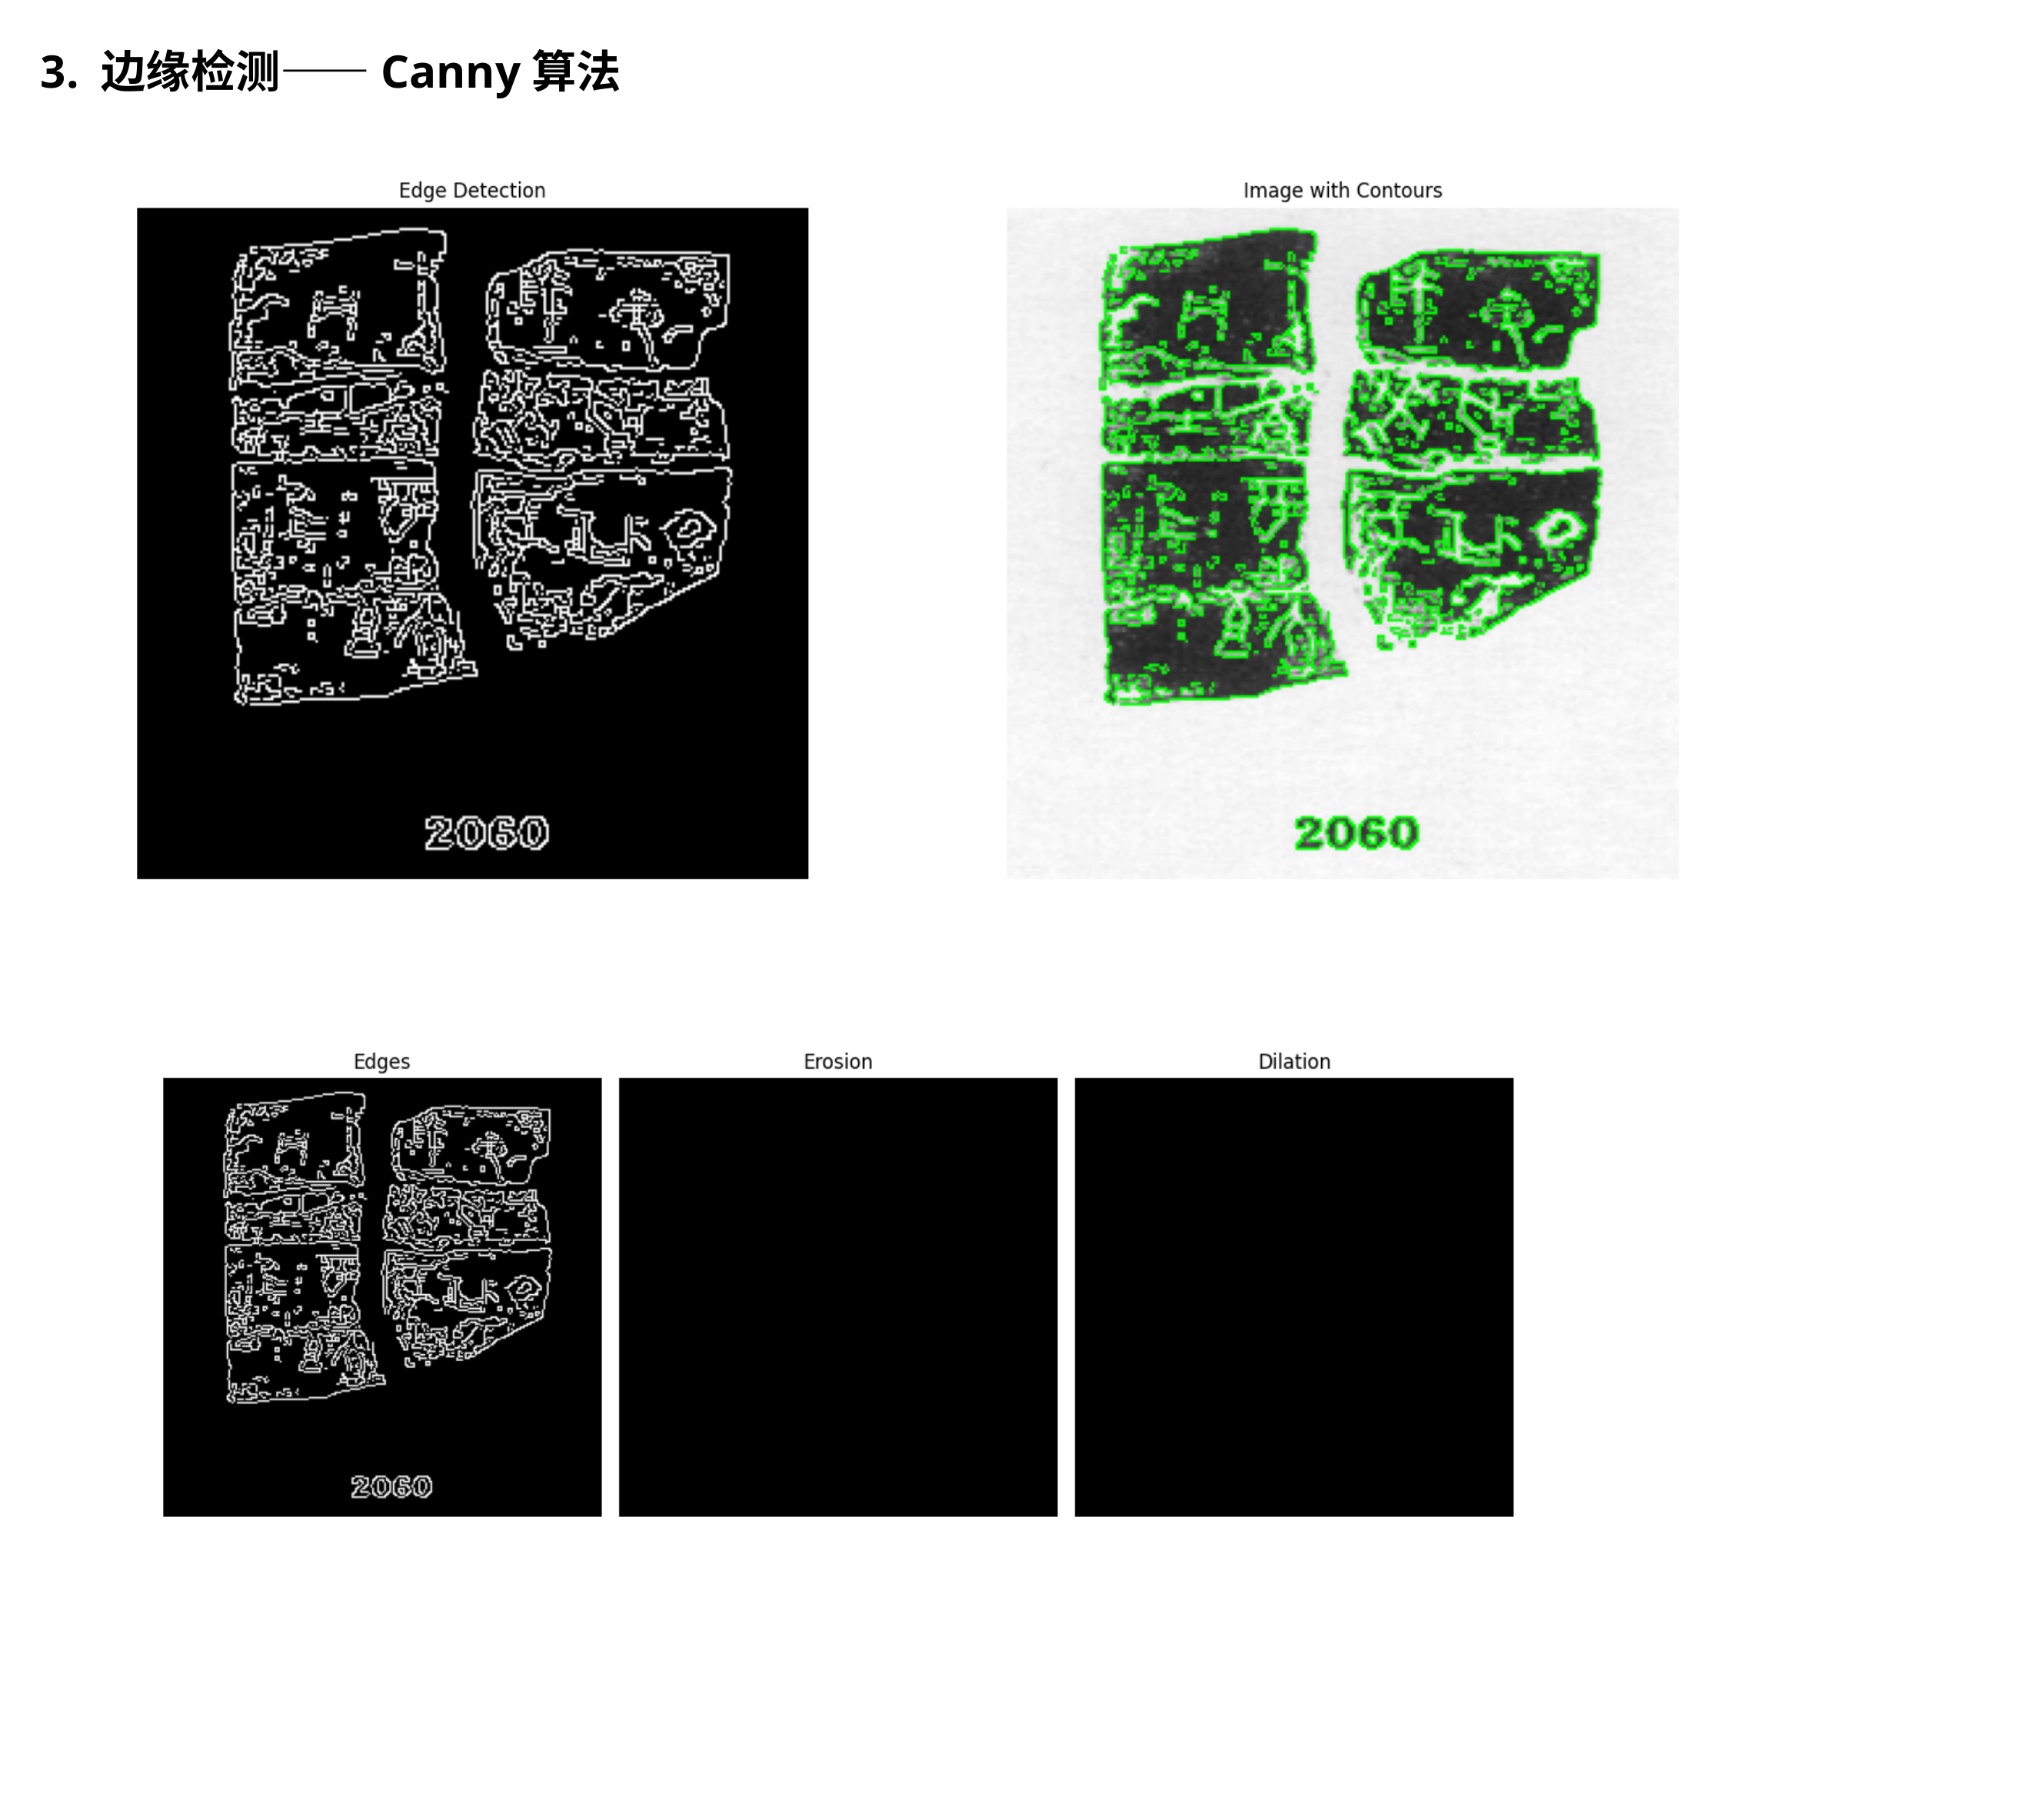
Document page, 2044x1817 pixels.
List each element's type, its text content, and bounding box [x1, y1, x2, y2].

picture [0, 103, 1793, 1644]
text_box 3. 边缘检测——Canny算法 [29, 38, 1811, 103]
